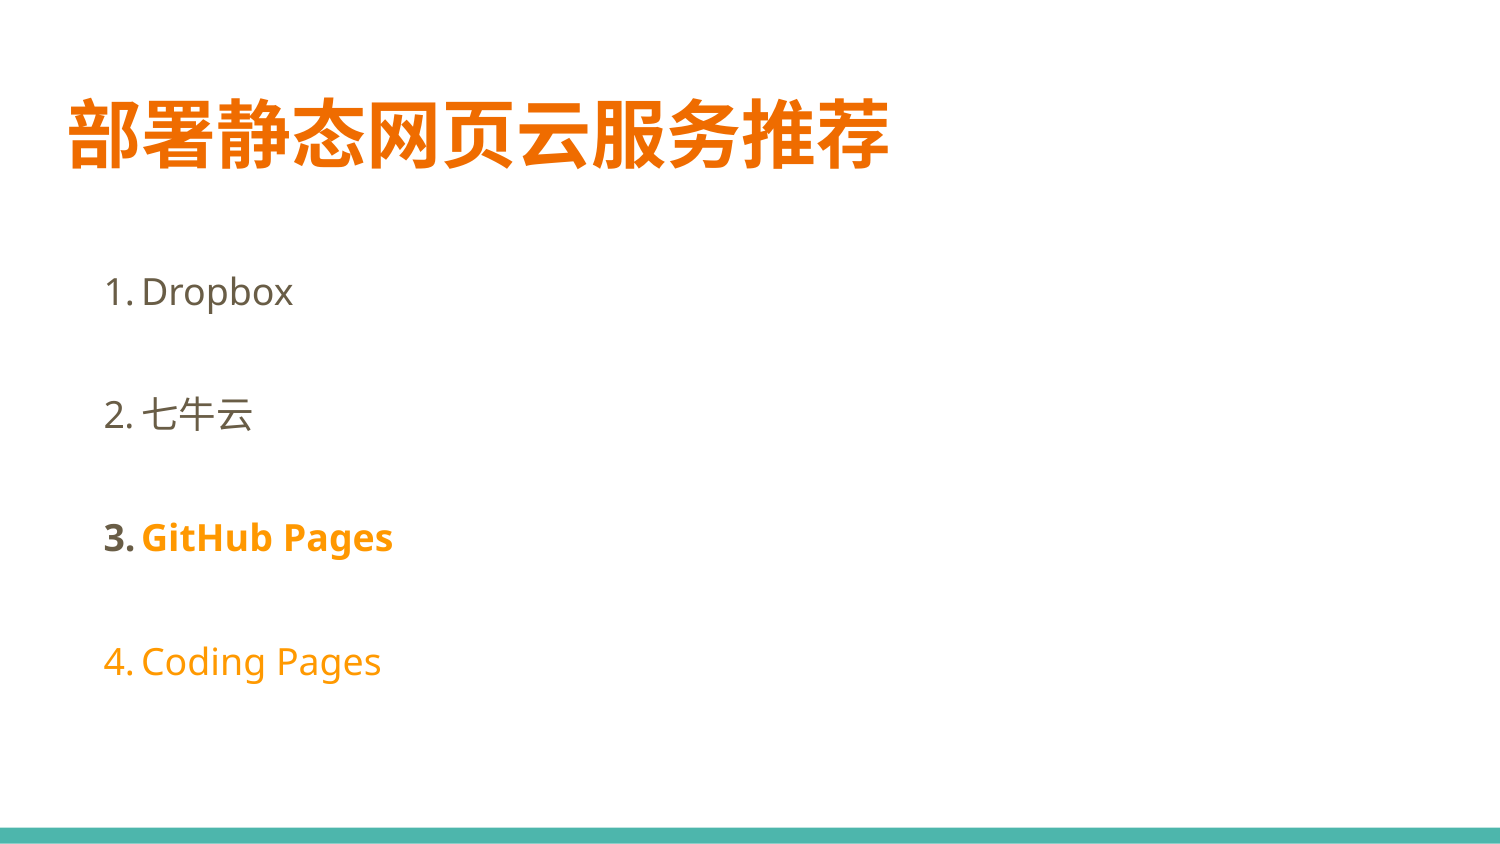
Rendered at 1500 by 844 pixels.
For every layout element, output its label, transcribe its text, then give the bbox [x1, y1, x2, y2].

list Dropbox 七牛云 GitHub Pages Coding Pages [51, 207, 1449, 750]
title 部署静态网页云服务推荐 [51, 72, 1449, 189]
